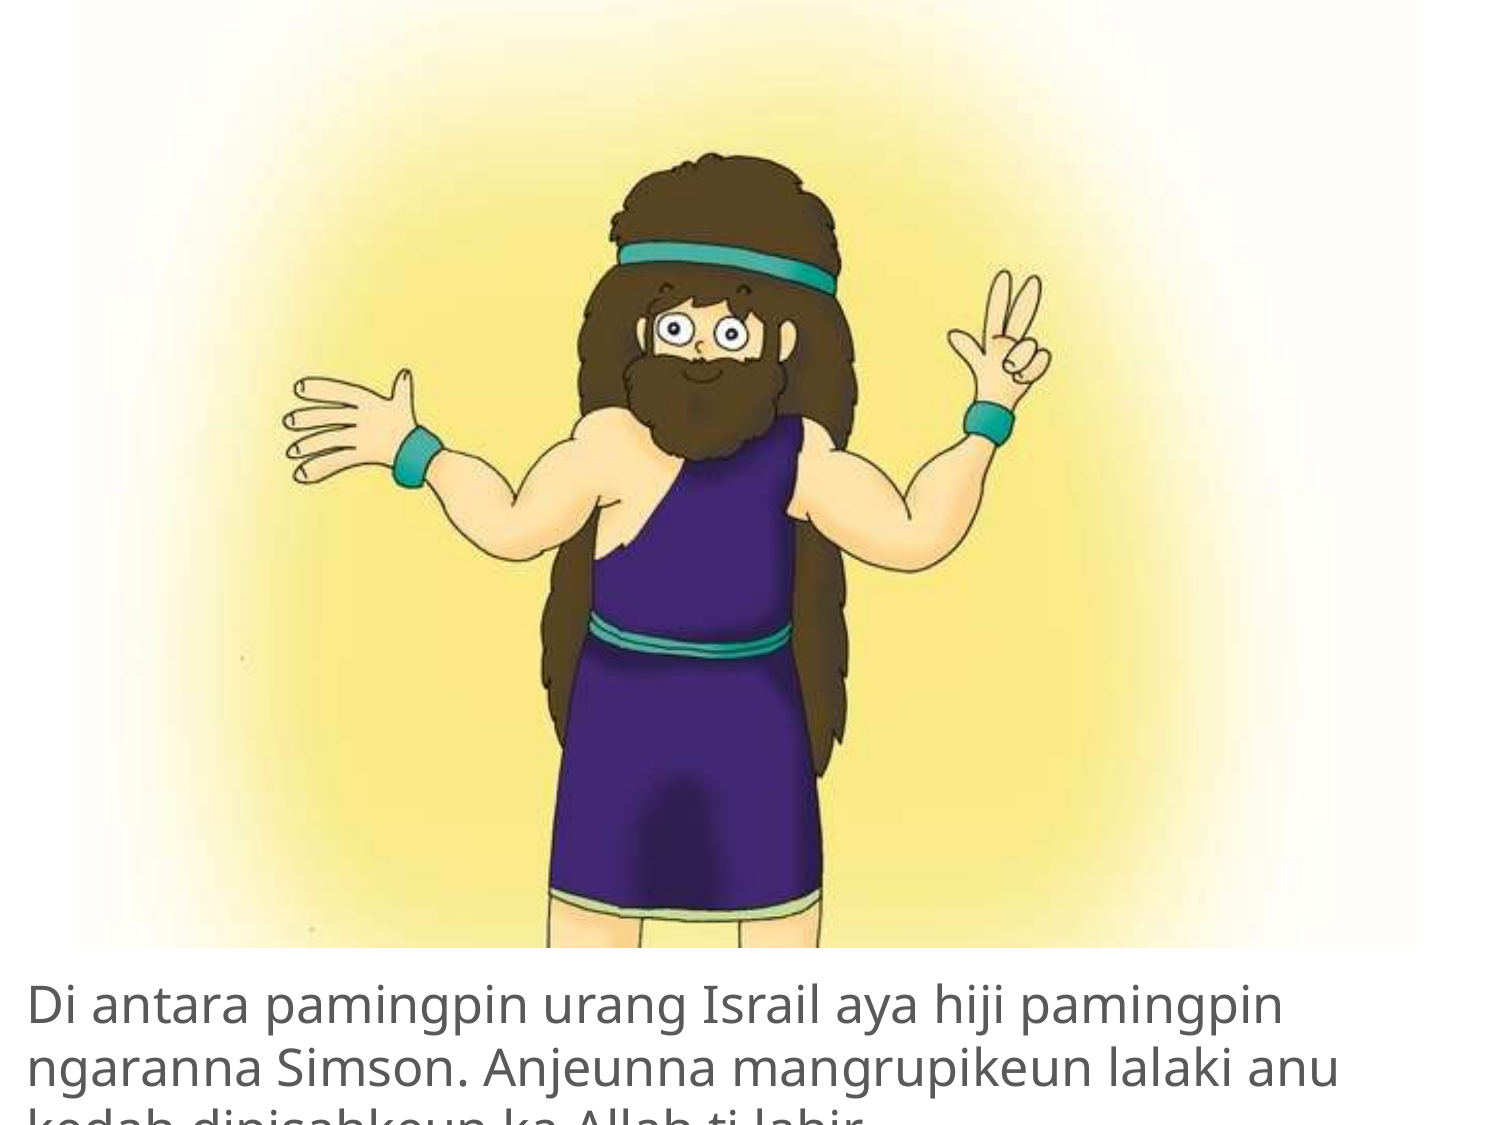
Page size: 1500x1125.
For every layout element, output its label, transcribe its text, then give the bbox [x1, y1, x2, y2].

picture [76, 0, 1418, 948]
text_box Di antara pamingpin urang Israil aya hiji pamingpin ngaranna Simson. Anjeunna mangrupikeun lalaki anu kedah dipisahkeun ka Allah ti lahir. [11, 964, 1483, 1125]
